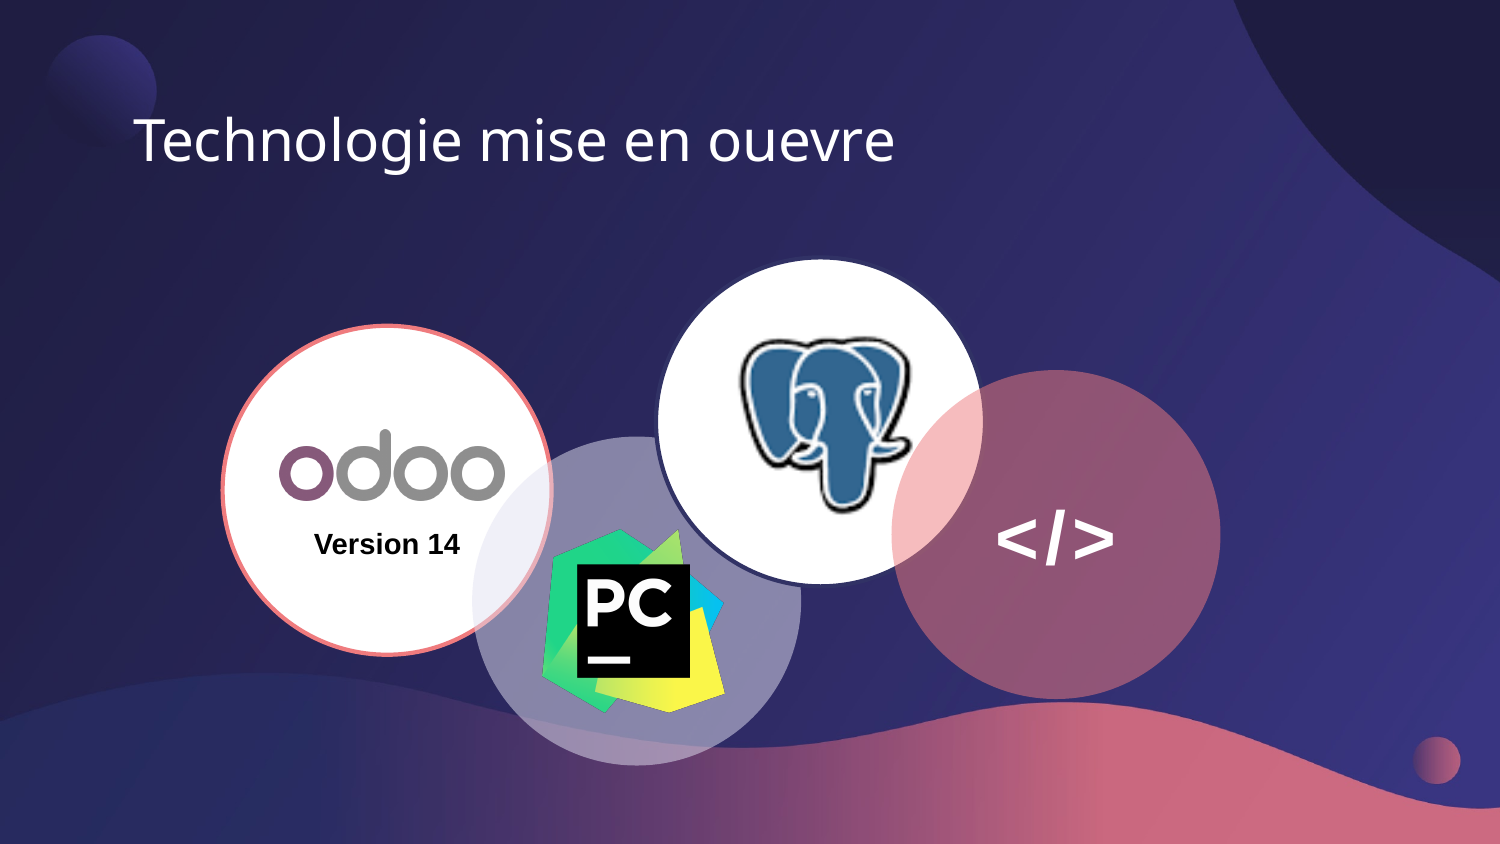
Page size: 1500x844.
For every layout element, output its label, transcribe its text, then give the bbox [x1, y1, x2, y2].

title Technologie mise en ouevre [118, 88, 1382, 183]
picture [0, 0, 1500, 844]
text_box [729, 543, 895, 589]
text_box </> [891, 370, 1221, 700]
text_box Version 14 [220, 323, 551, 657]
text_box [653, 255, 984, 528]
text_box [472, 436, 802, 766]
